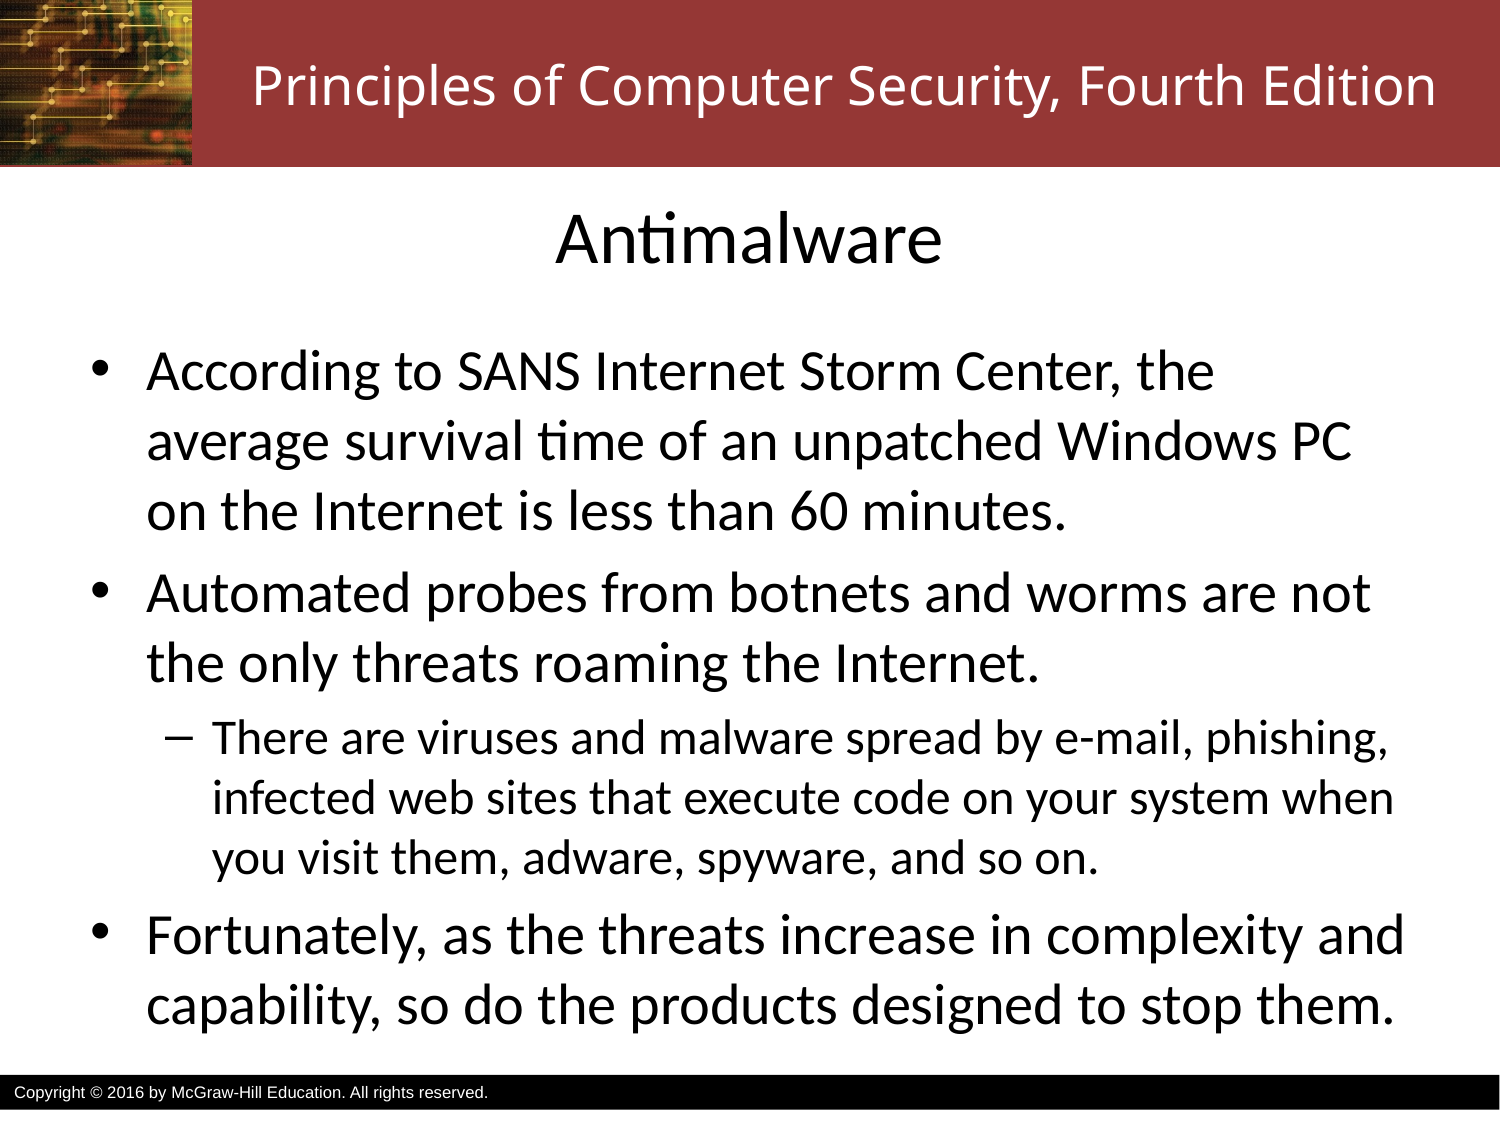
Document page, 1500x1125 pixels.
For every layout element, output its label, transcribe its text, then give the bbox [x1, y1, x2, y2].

picture [0, 0, 192, 165]
list According to SANS Internet Storm Center, the average survival time of an unpatched Windows PC on the Internet is less than 60 minutes. Automated probes from botnets and worms are not the only threats roaming the Internet. There are viruses and malware spread by e-mail, phishing, infected web sites that execute code on your system when you visit them, adware, spyware, and so on. Fortunately, as the threats increase in complexity and capability, so do the products designed to stop them. [75, 324, 1425, 1005]
title Antimalware [75, 181, 1425, 324]
